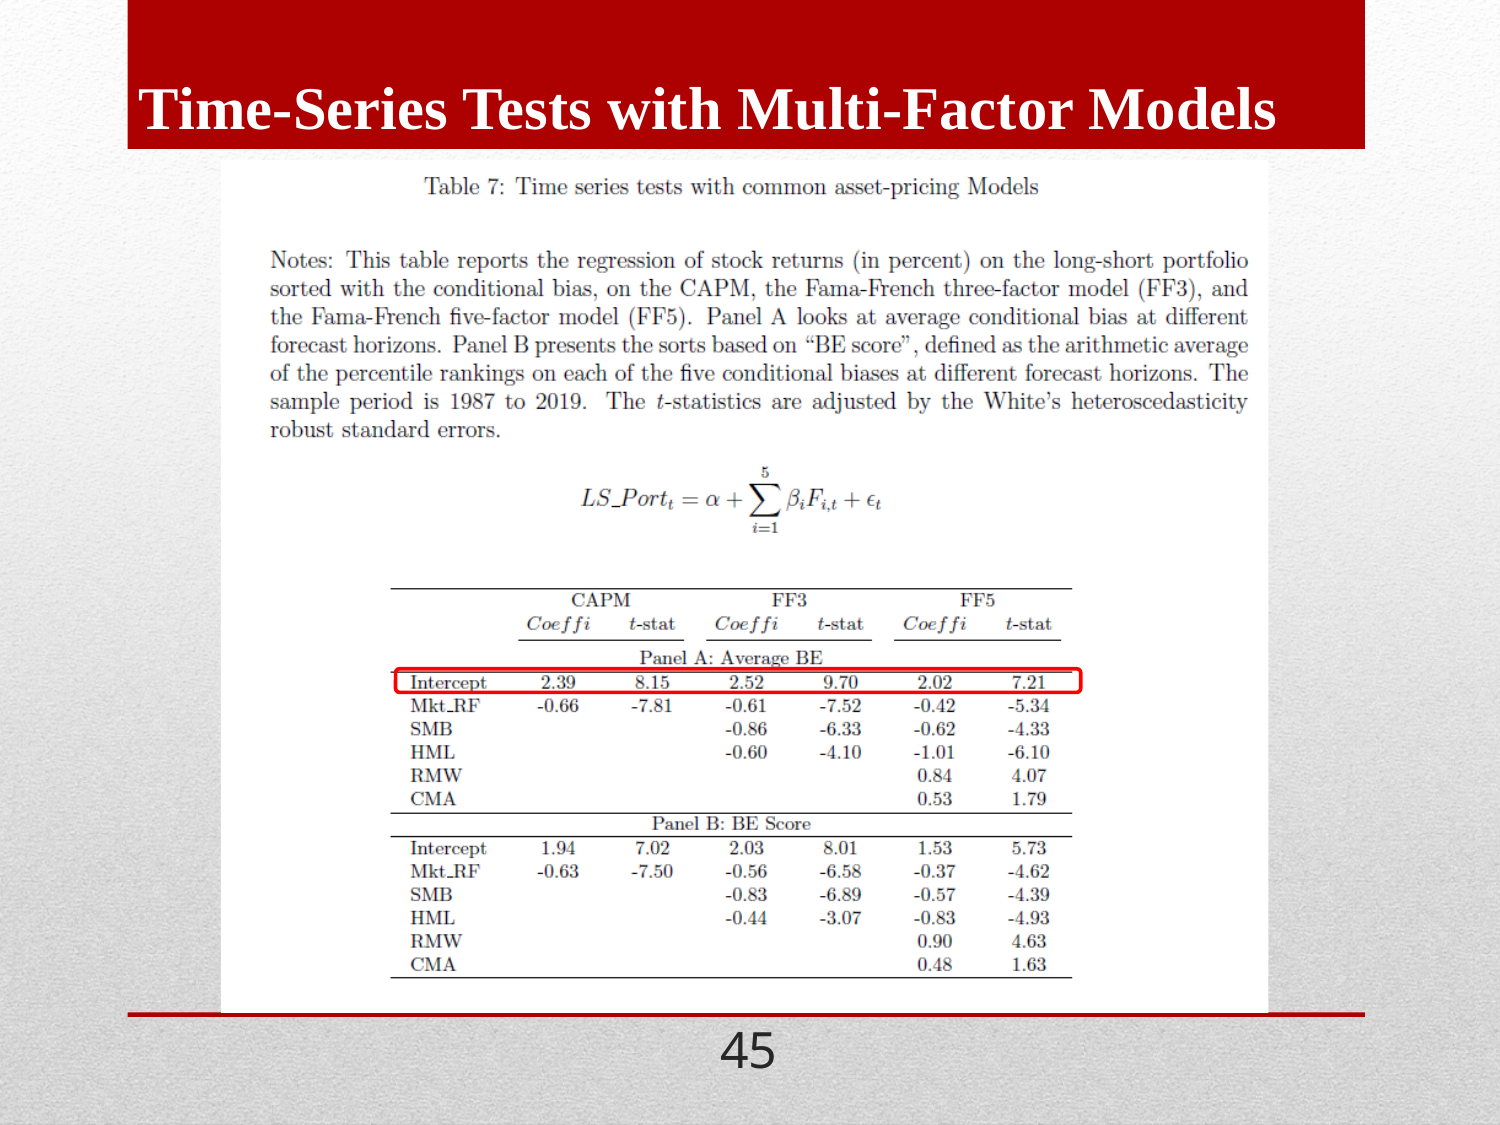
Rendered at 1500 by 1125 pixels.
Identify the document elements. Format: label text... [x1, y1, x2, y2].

slide_number 45 [667, 1024, 793, 1084]
title Time-Series Tests with Multi-Factor Models [123, 0, 1365, 149]
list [220, 160, 1270, 1014]
